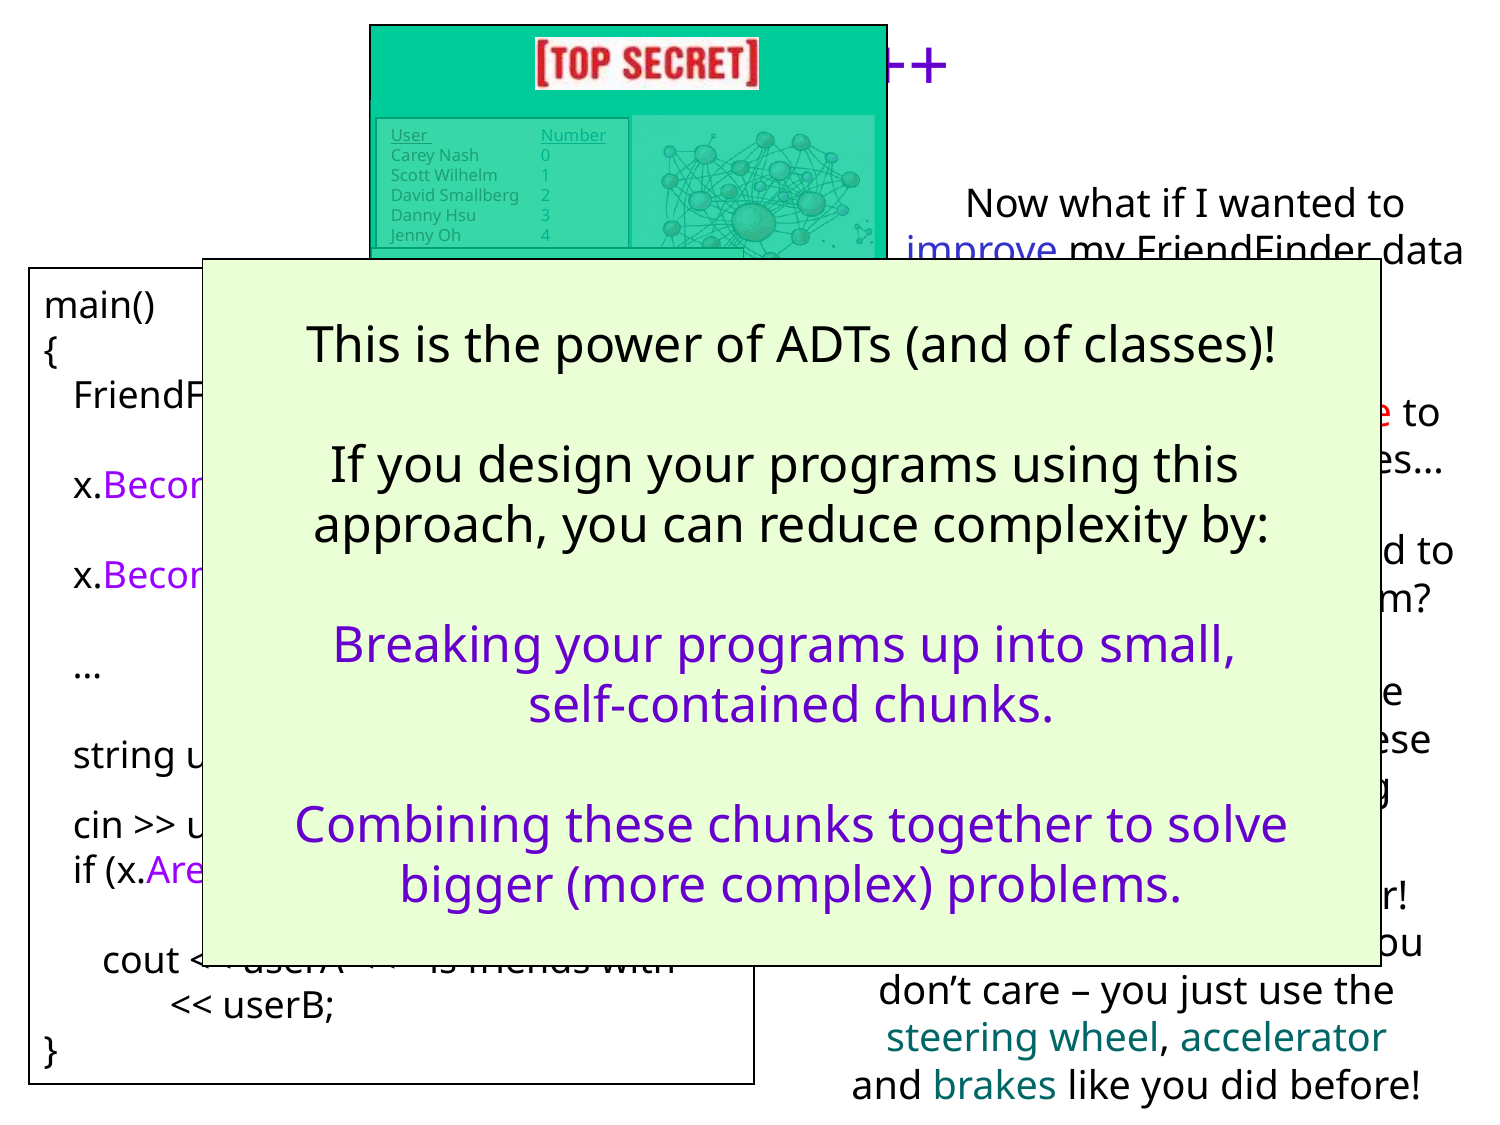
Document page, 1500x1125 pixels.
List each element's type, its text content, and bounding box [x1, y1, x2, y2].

text_box main() { FriendFinder x; x.BecomeFriends(“Carey Nash”, ”Scott Wilhelm”); x.BecomeFriends(“Jenny Oh”, ”David Sun”); … string userA, userB; cin >> userA >> userB; if (x.AreTheyFriends(userA, userB) == true) cout << userA << “ is friends with “ << userB; } [28, 267, 754, 1085]
picture [220, 271, 421, 472]
text_box ADTs in C++ [12, 0, 1488, 157]
text_box Let’s say I made a radical change to our friend network data structures… [1382, 379, 1478, 489]
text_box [369, 24, 888, 372]
text_box Would the user of my class need to change any part of her program? [1382, 518, 1474, 628]
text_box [602, 546, 801, 871]
text_box The same is true for your car! If you replace your engine, you don’t care – you just use the steering wheel, accelerator and brakes like you did before! [832, 862, 1442, 1115]
text_box This is the power of ADTs (and of classes)! If you design your programs using this approach, you can reduce complexity by: Breaking your programs up into small, self-contained chunks. Combining these chunks together to solve bigger (more complex) problems. [202, 259, 1382, 967]
text_box No! Because the rest of the program doesn’t rely on these details… It knows nothing about them! [1382, 658, 1458, 864]
text_box Now what if I wanted to improve my FriendFinder data structures? [893, 170, 1490, 328]
